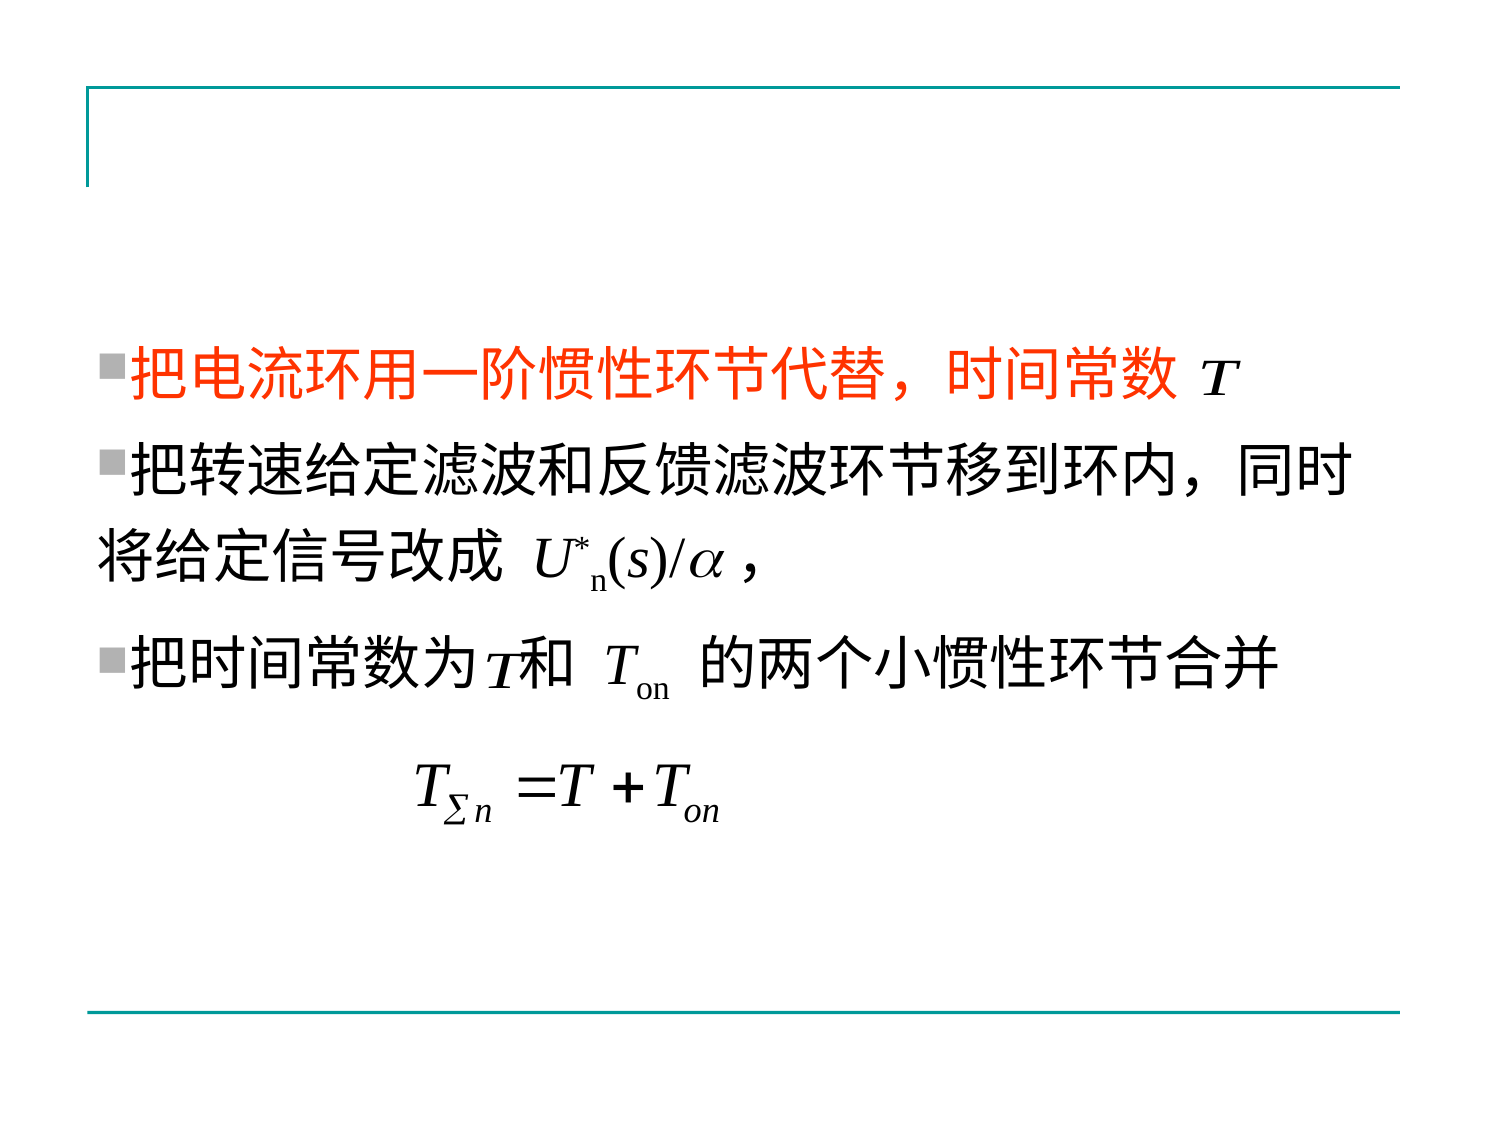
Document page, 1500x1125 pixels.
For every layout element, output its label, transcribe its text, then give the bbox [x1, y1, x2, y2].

text_box 把电流环用一阶惯性环节代替，时间常数 把转速给定滤波和反馈滤波环节移到环内，同时将给定信号改成 U*n(s)/， 把时间常数为 和 Ton 的两个小惯性环节合并 [81, 234, 1423, 527]
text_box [480, 644, 539, 694]
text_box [1195, 351, 1254, 401]
text_box 把电流环用一阶惯性环节代替，时间常数 把转速给定滤波和反馈滤波环节移到环内，同时将给定信号改成 U*n(s)/， 把时间常数为 和 Ton 的两个小惯性环节合并 [81, 528, 1423, 714]
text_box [410, 749, 727, 835]
